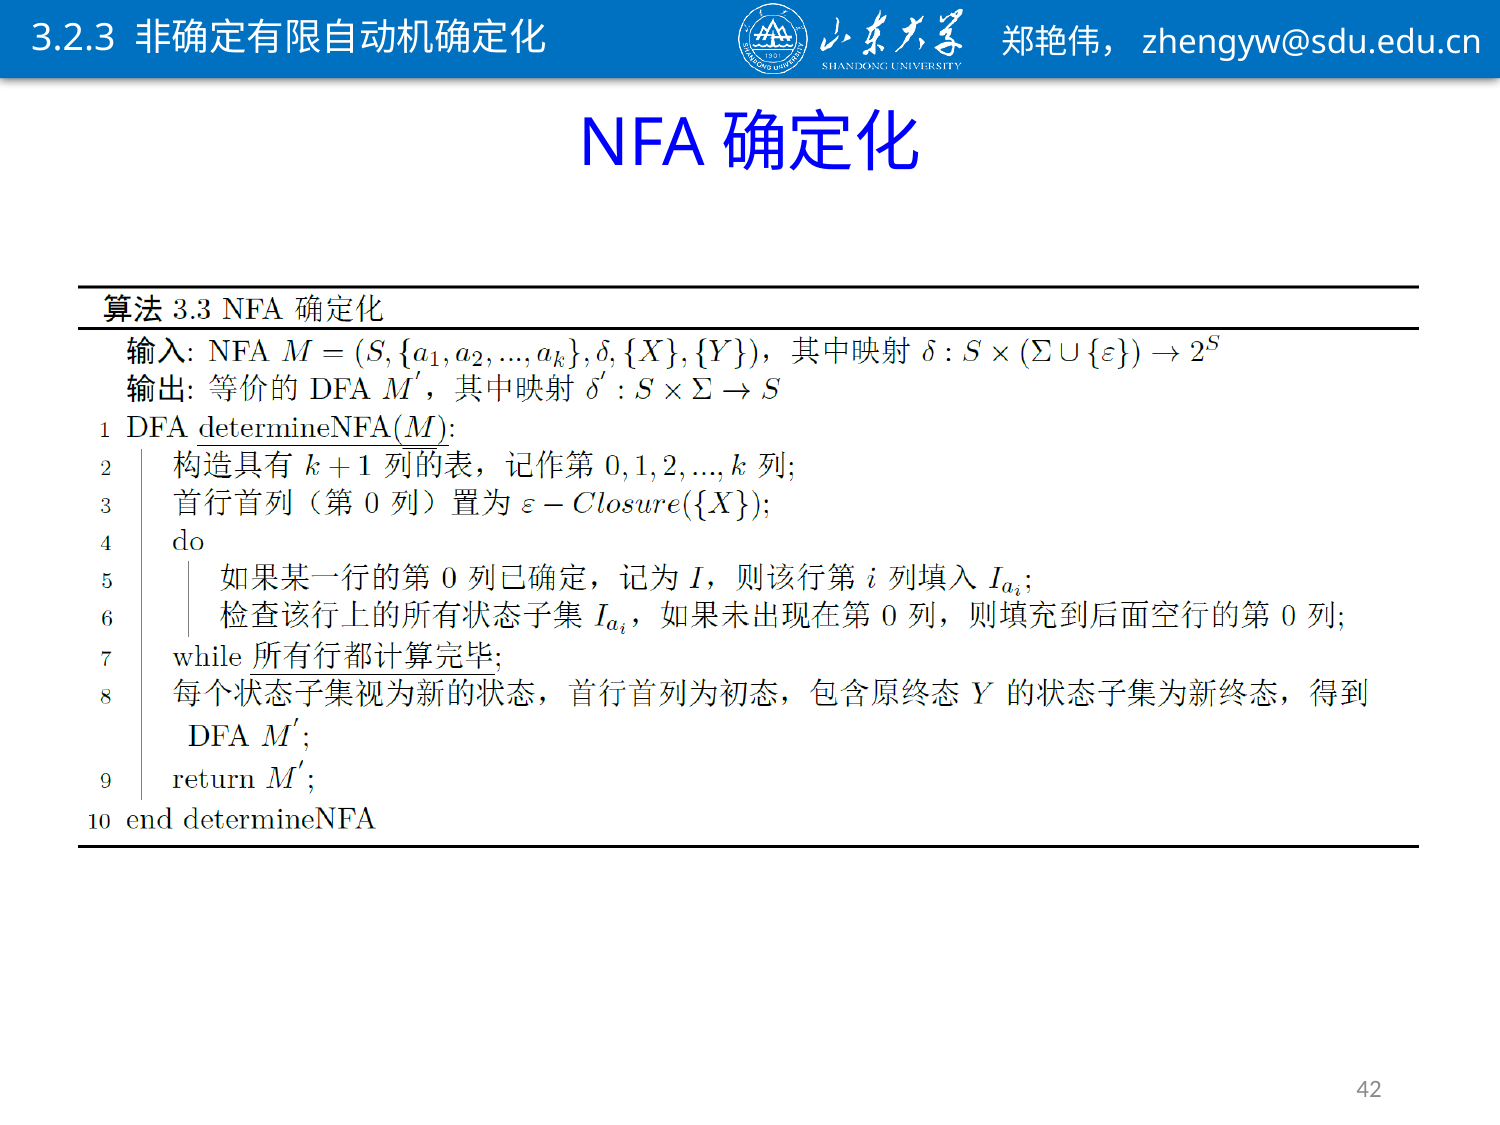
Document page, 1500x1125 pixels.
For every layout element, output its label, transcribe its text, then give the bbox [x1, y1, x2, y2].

text_box NFA确定化 [0, 91, 1500, 187]
picture [70, 271, 1430, 854]
picture [738, 3, 963, 74]
slide_number 42 [1059, 1057, 1397, 1118]
text_box 3.2.3 非确定有限自动机确定化 [16, 5, 562, 66]
